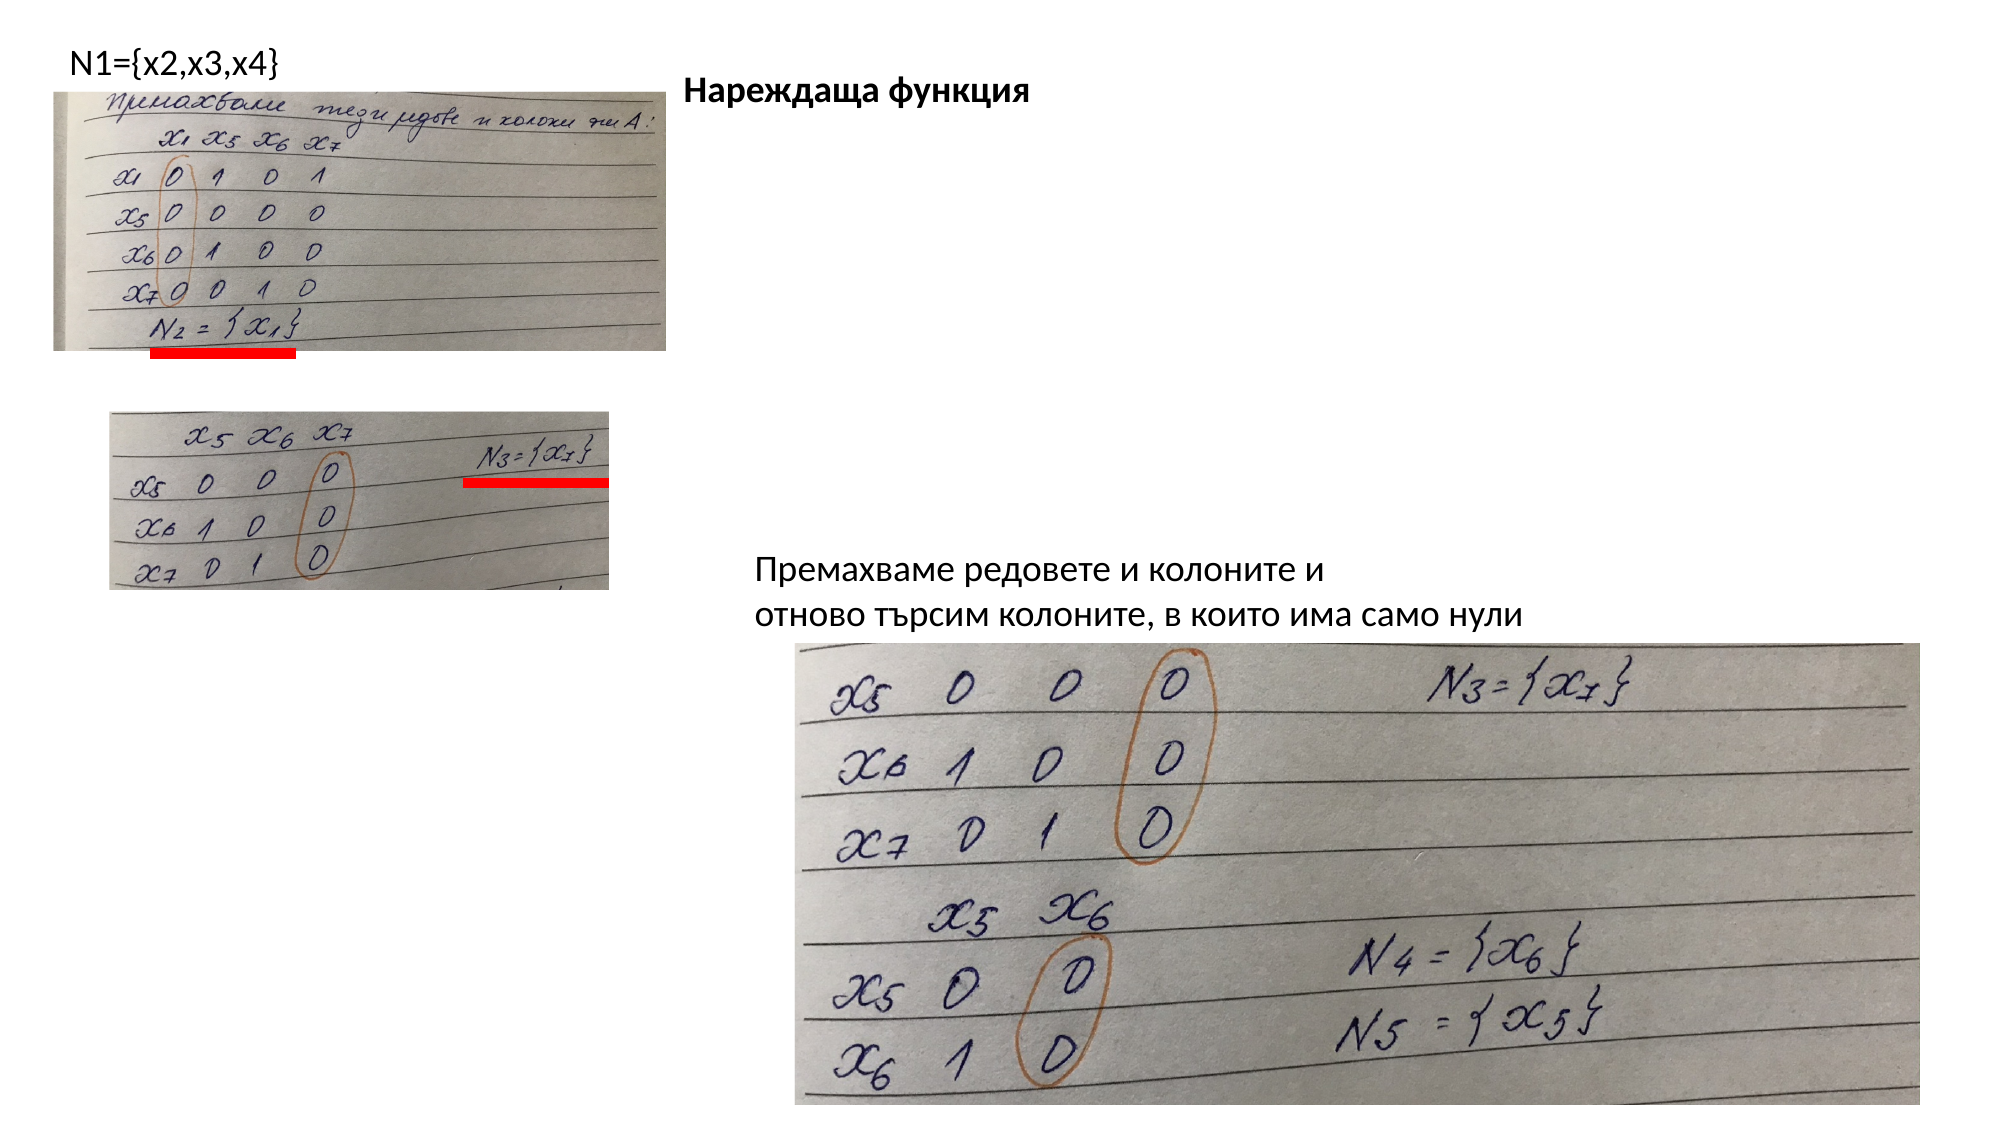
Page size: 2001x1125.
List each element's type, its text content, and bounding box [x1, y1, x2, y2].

text_box Премахваме редовете и колоните и отново търсим колоните, в които има само нули [739, 536, 1126, 642]
picture [54, 0, 666, 751]
text_box N1={x2,x3,x4} [54, 30, 229, 91]
picture [796, 311, 1919, 1125]
text_box Нареждаща функция [668, 57, 1046, 117]
